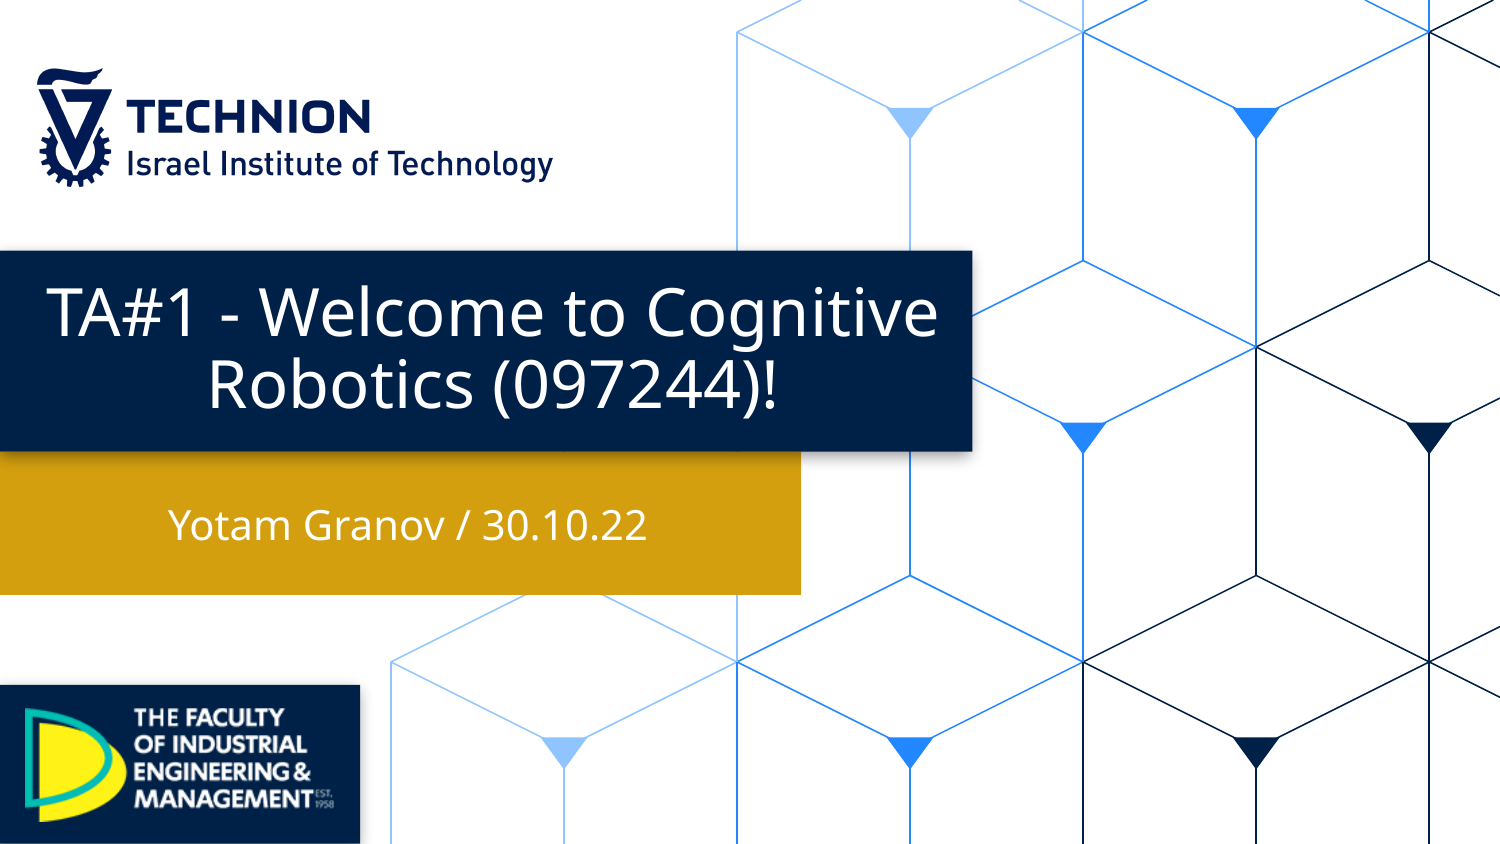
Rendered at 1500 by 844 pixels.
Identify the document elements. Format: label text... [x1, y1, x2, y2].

title TA#1 - Welcome to Cognitive Robotics (097244)! [0, 250, 973, 452]
picture [37, 68, 553, 187]
picture [25, 706, 335, 822]
text_box [0, 684, 361, 844]
subtitle Yotam Granov / 30.10.22 [0, 466, 802, 595]
